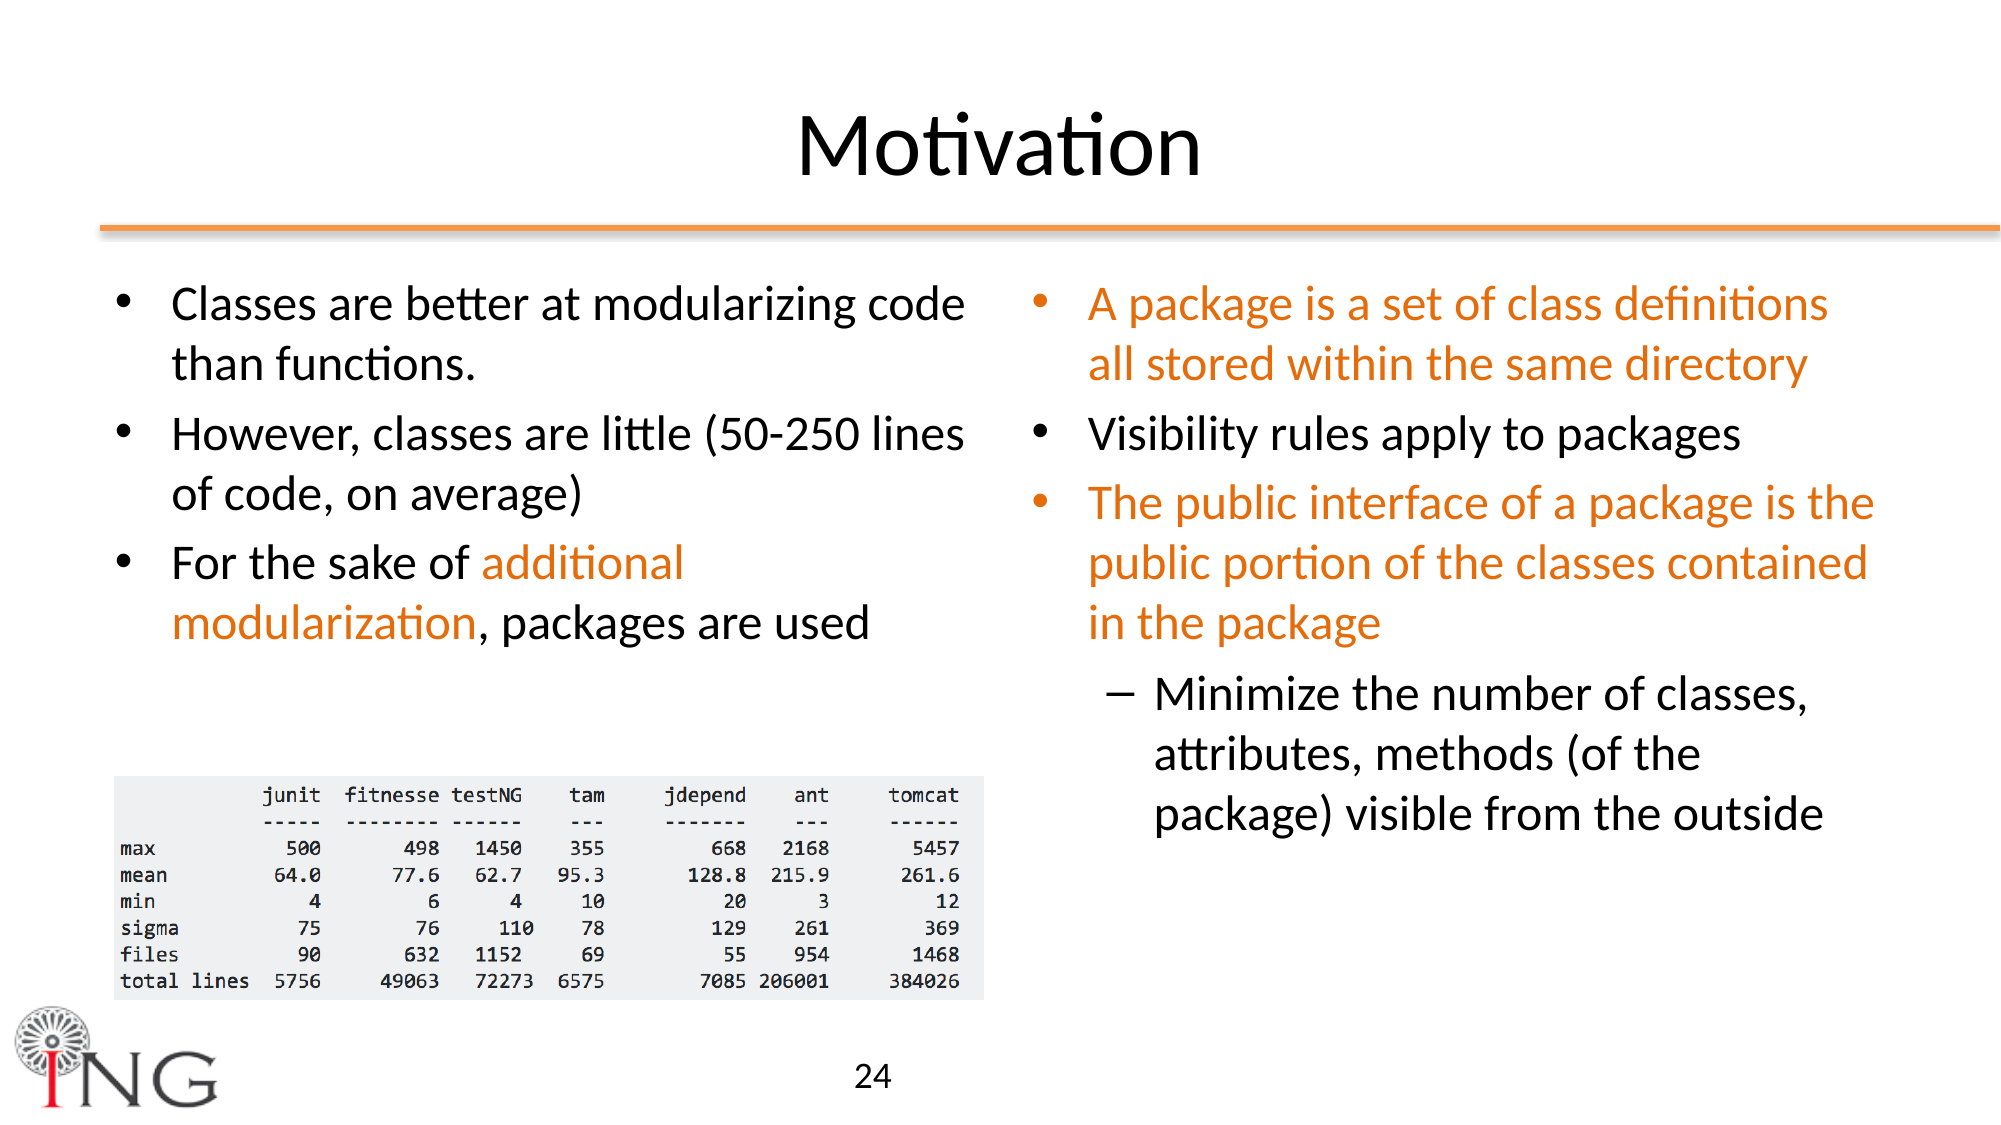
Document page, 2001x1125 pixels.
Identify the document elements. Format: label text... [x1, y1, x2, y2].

list Classes are better at modularizing code than functions. However, classes are little (50-250 lines of code, on average) For the sake of additional modularization, packages are used [99, 262, 984, 1005]
slide_number 24 [839, 1043, 1900, 1104]
title Motivation [99, 45, 1900, 233]
list A package is a set of class definitions all stored within the same directory Visibility rules apply to packages The public interface of a package is the public portion of the classes contained in the package Minimize the number of classes, attributes, methods (of the package) visible from the outside [1016, 262, 1900, 1005]
picture [0, 987, 244, 1125]
picture [113, 776, 984, 1000]
